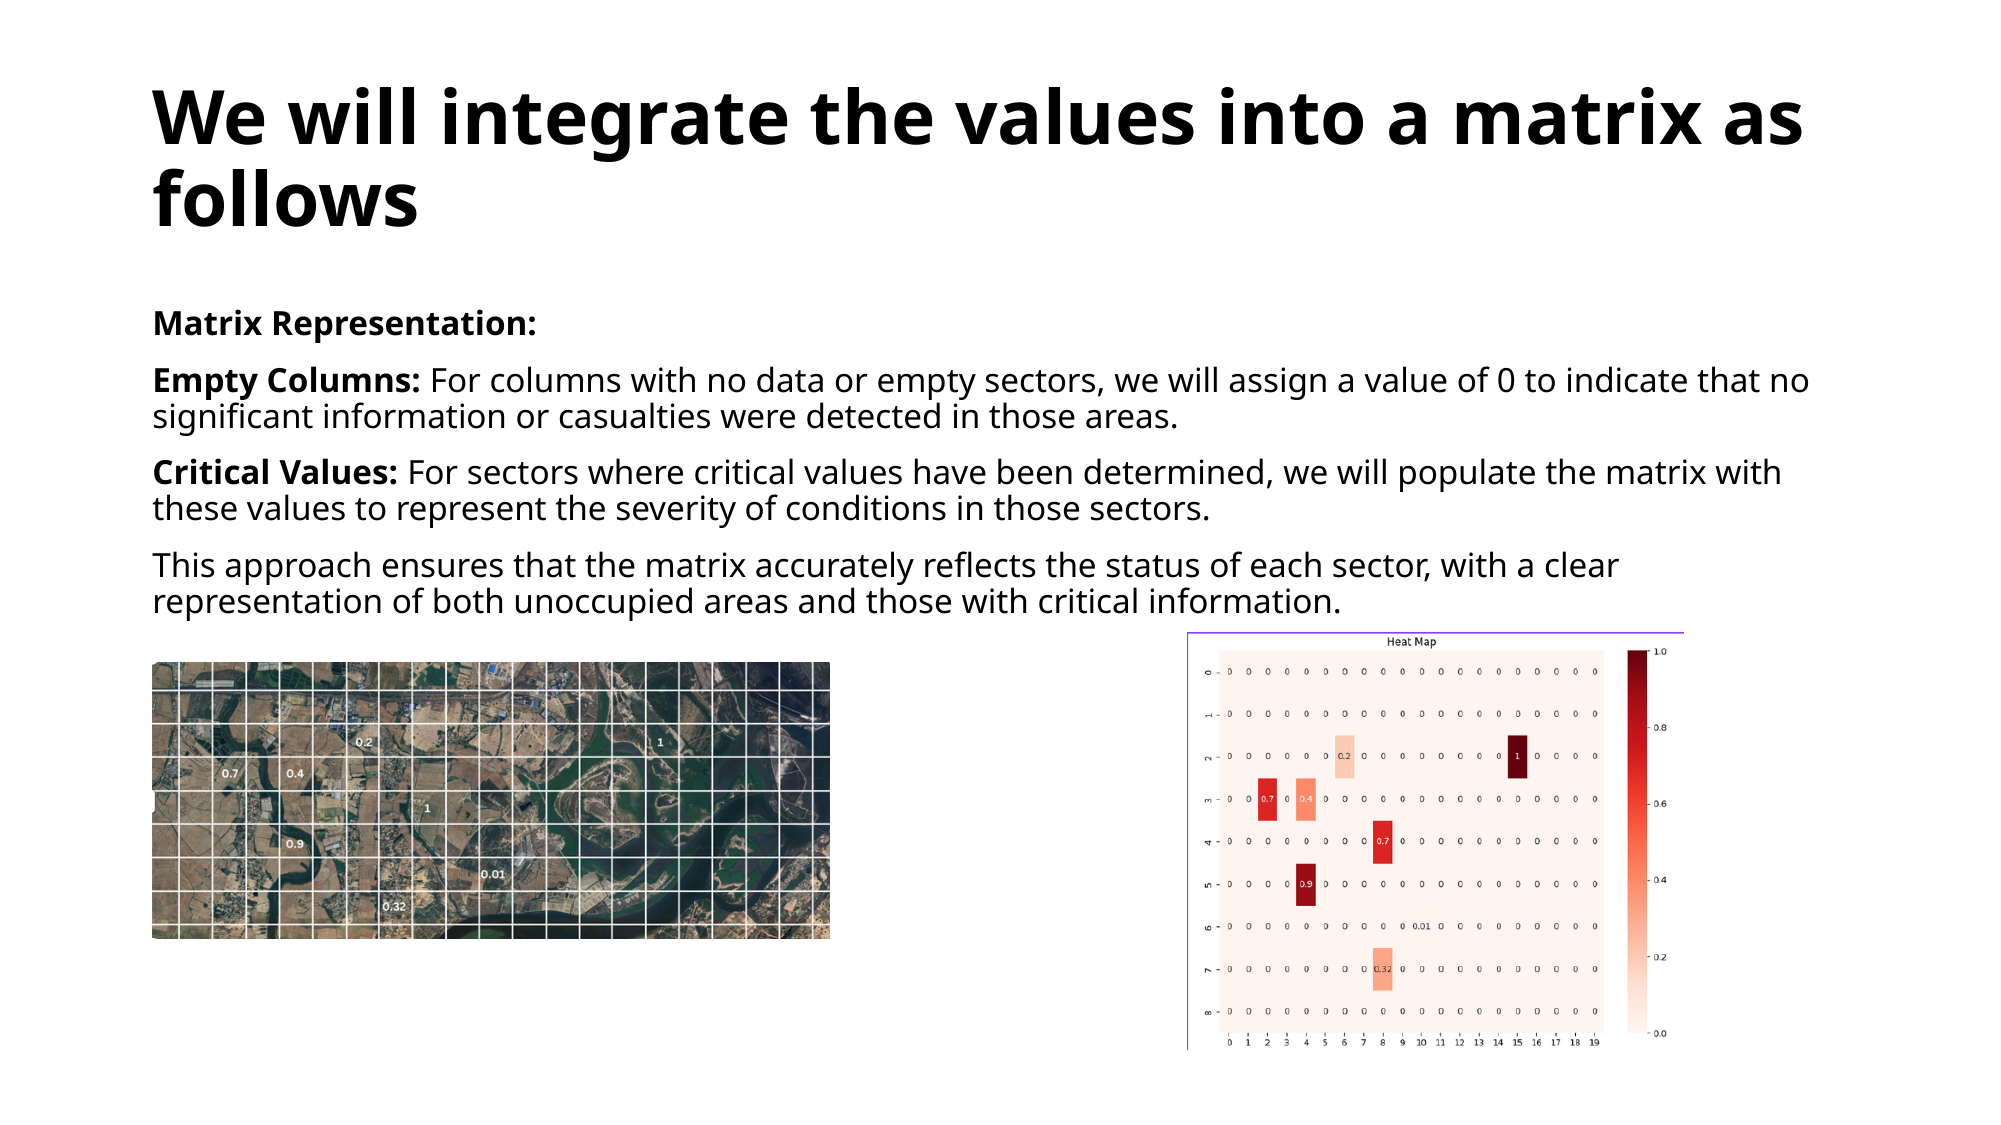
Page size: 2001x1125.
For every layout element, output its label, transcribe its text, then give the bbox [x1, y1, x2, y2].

picture [1187, 631, 1684, 1050]
title We will integrate the values into a matrix as follows [137, 59, 1863, 263]
picture [152, 662, 830, 939]
list Matrix Representation: Empty Columns: For columns with no data or empty sectors, we will assign a value of 0 to indicate that no significant information or casualties were detected in those areas. Critical Values: For sectors where critical values have been determined, we will populate the matrix with these values to represent the severity of conditions in those sectors. This approach ensures that the matrix accurately reflects the status of each sector, with a clear representation of both unoccupied areas and those with critical information. [137, 299, 1863, 1014]
